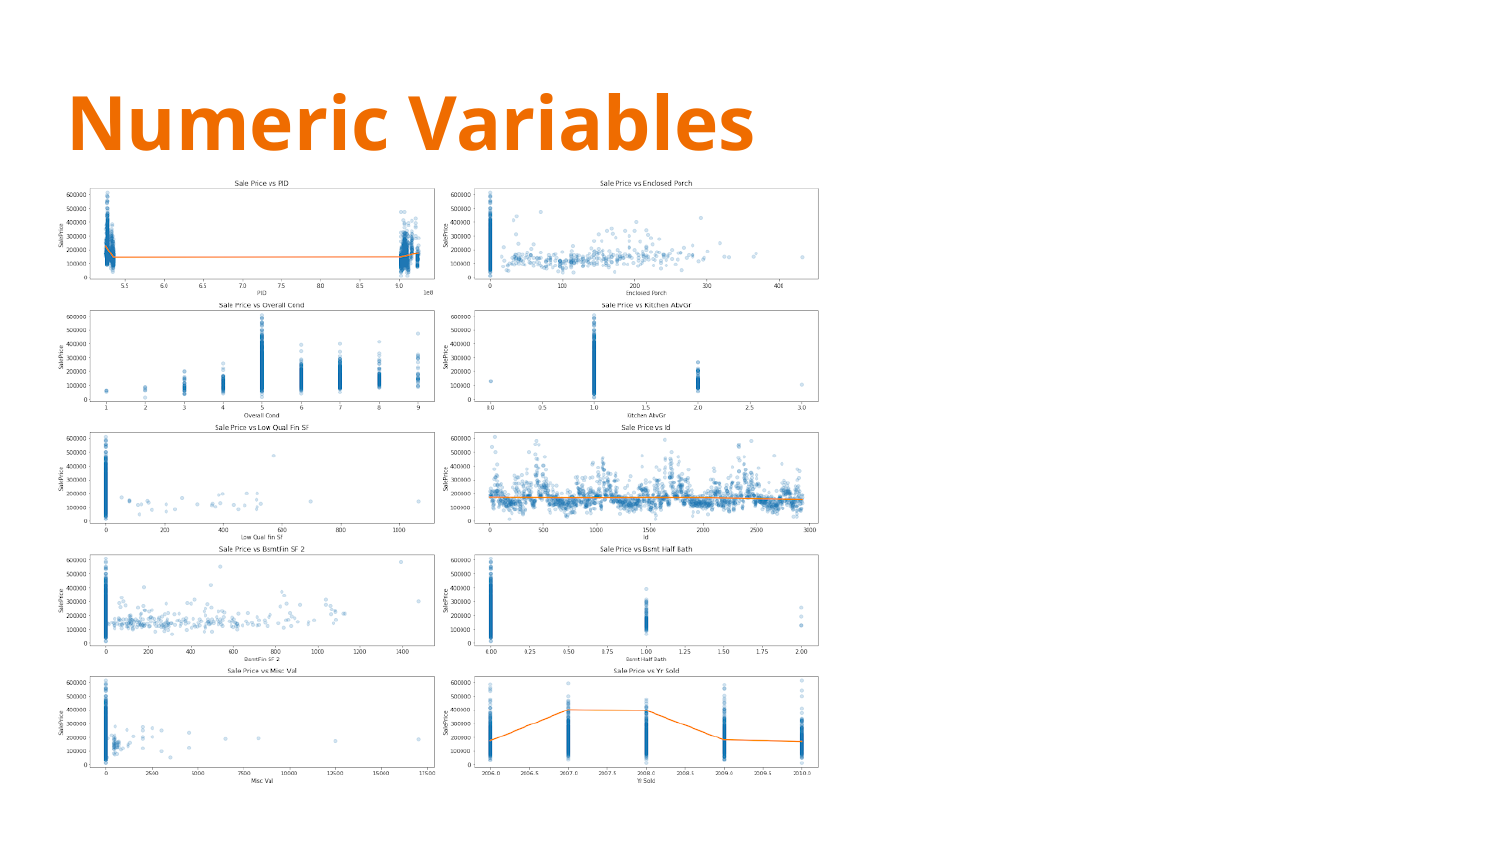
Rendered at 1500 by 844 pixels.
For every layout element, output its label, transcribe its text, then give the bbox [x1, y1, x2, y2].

title Numeric Variables [51, 60, 1449, 177]
picture [50, 176, 822, 789]
